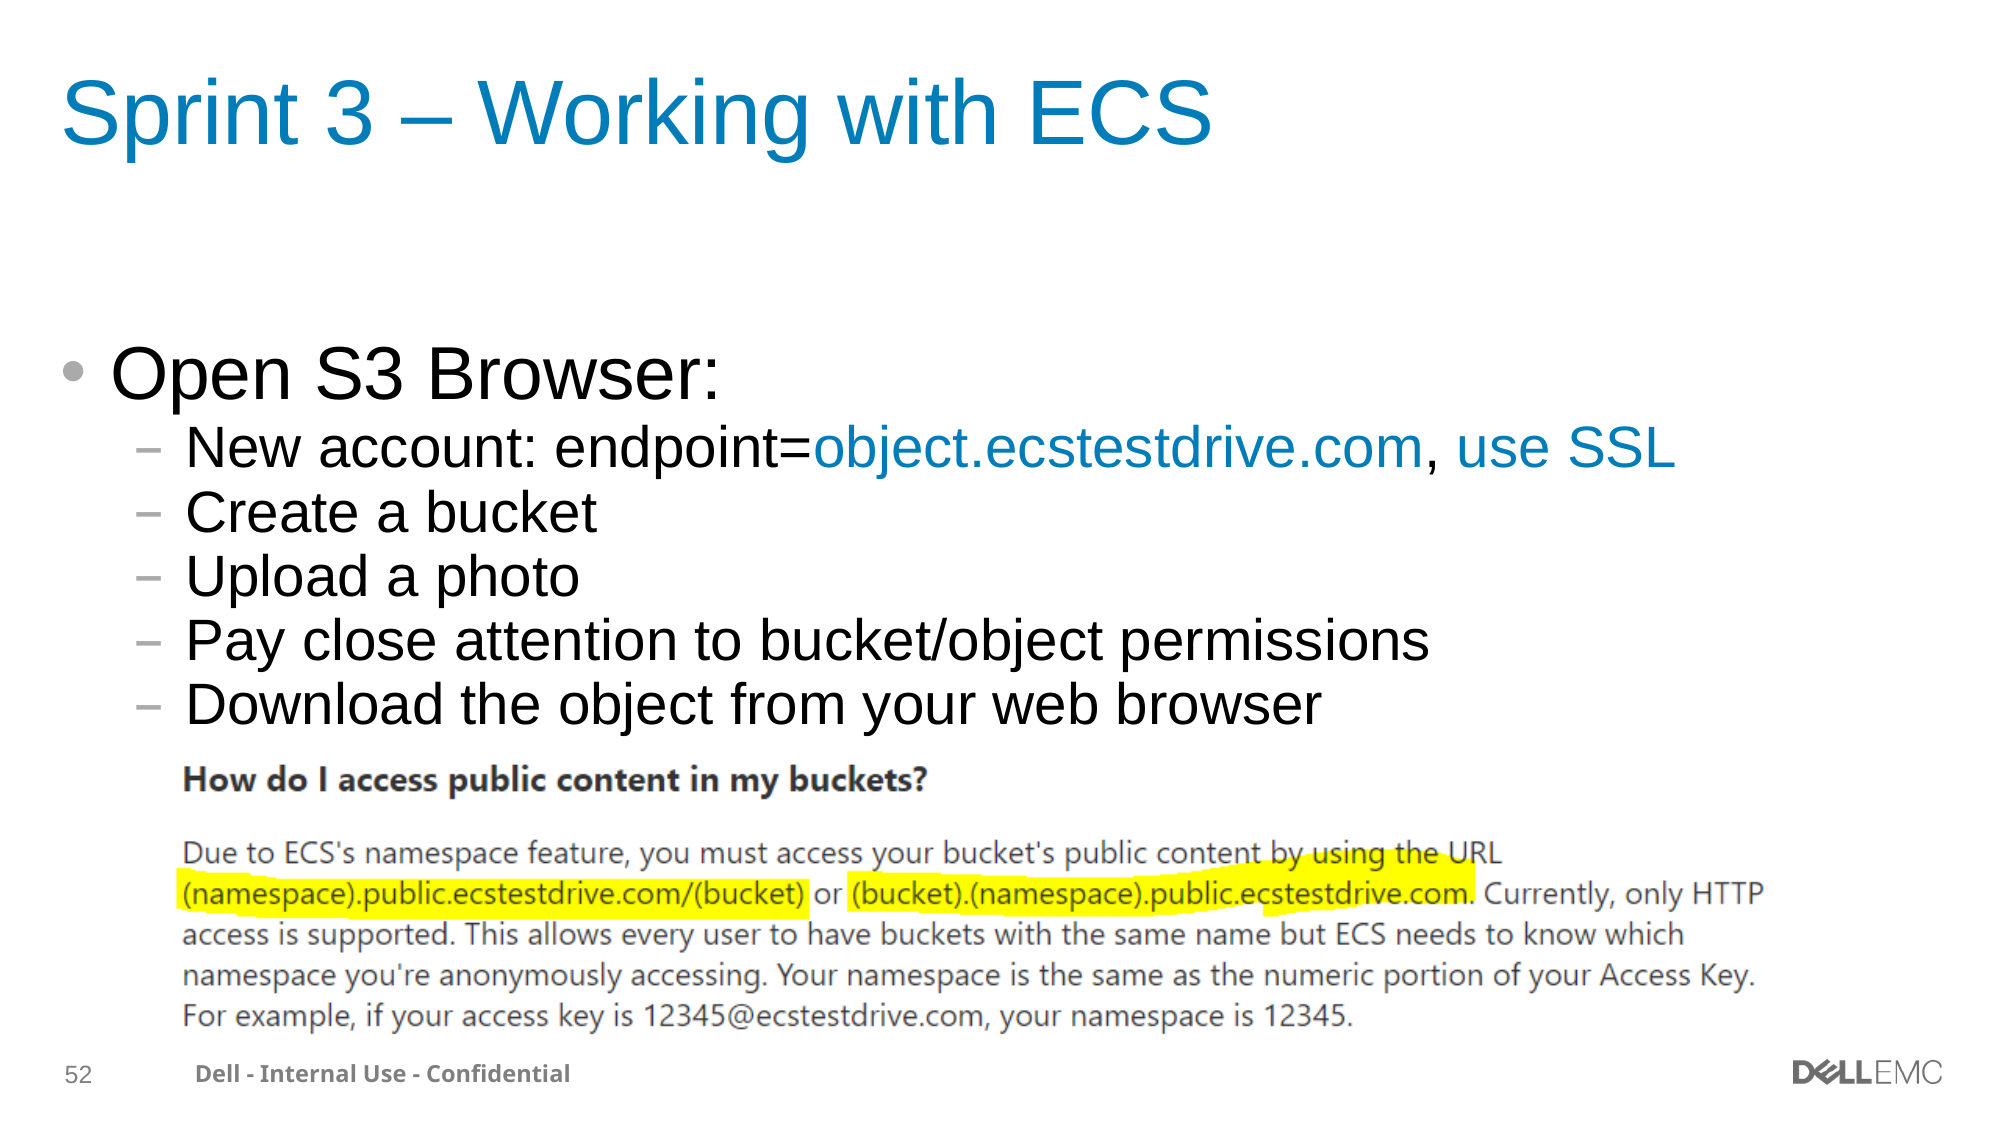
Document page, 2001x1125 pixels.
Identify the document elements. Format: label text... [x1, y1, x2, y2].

list Open S3 Browser: New account: endpoint=object.ecstestdrive.com, use SSL Create a bucket Upload a photo Pay close attention to bucket/object permissions Download the object from your web browser [60, 279, 1800, 980]
picture [1793, 1058, 1942, 1085]
picture [172, 754, 1773, 1043]
title Sprint 3 – Working with ECS [60, 57, 1800, 198]
